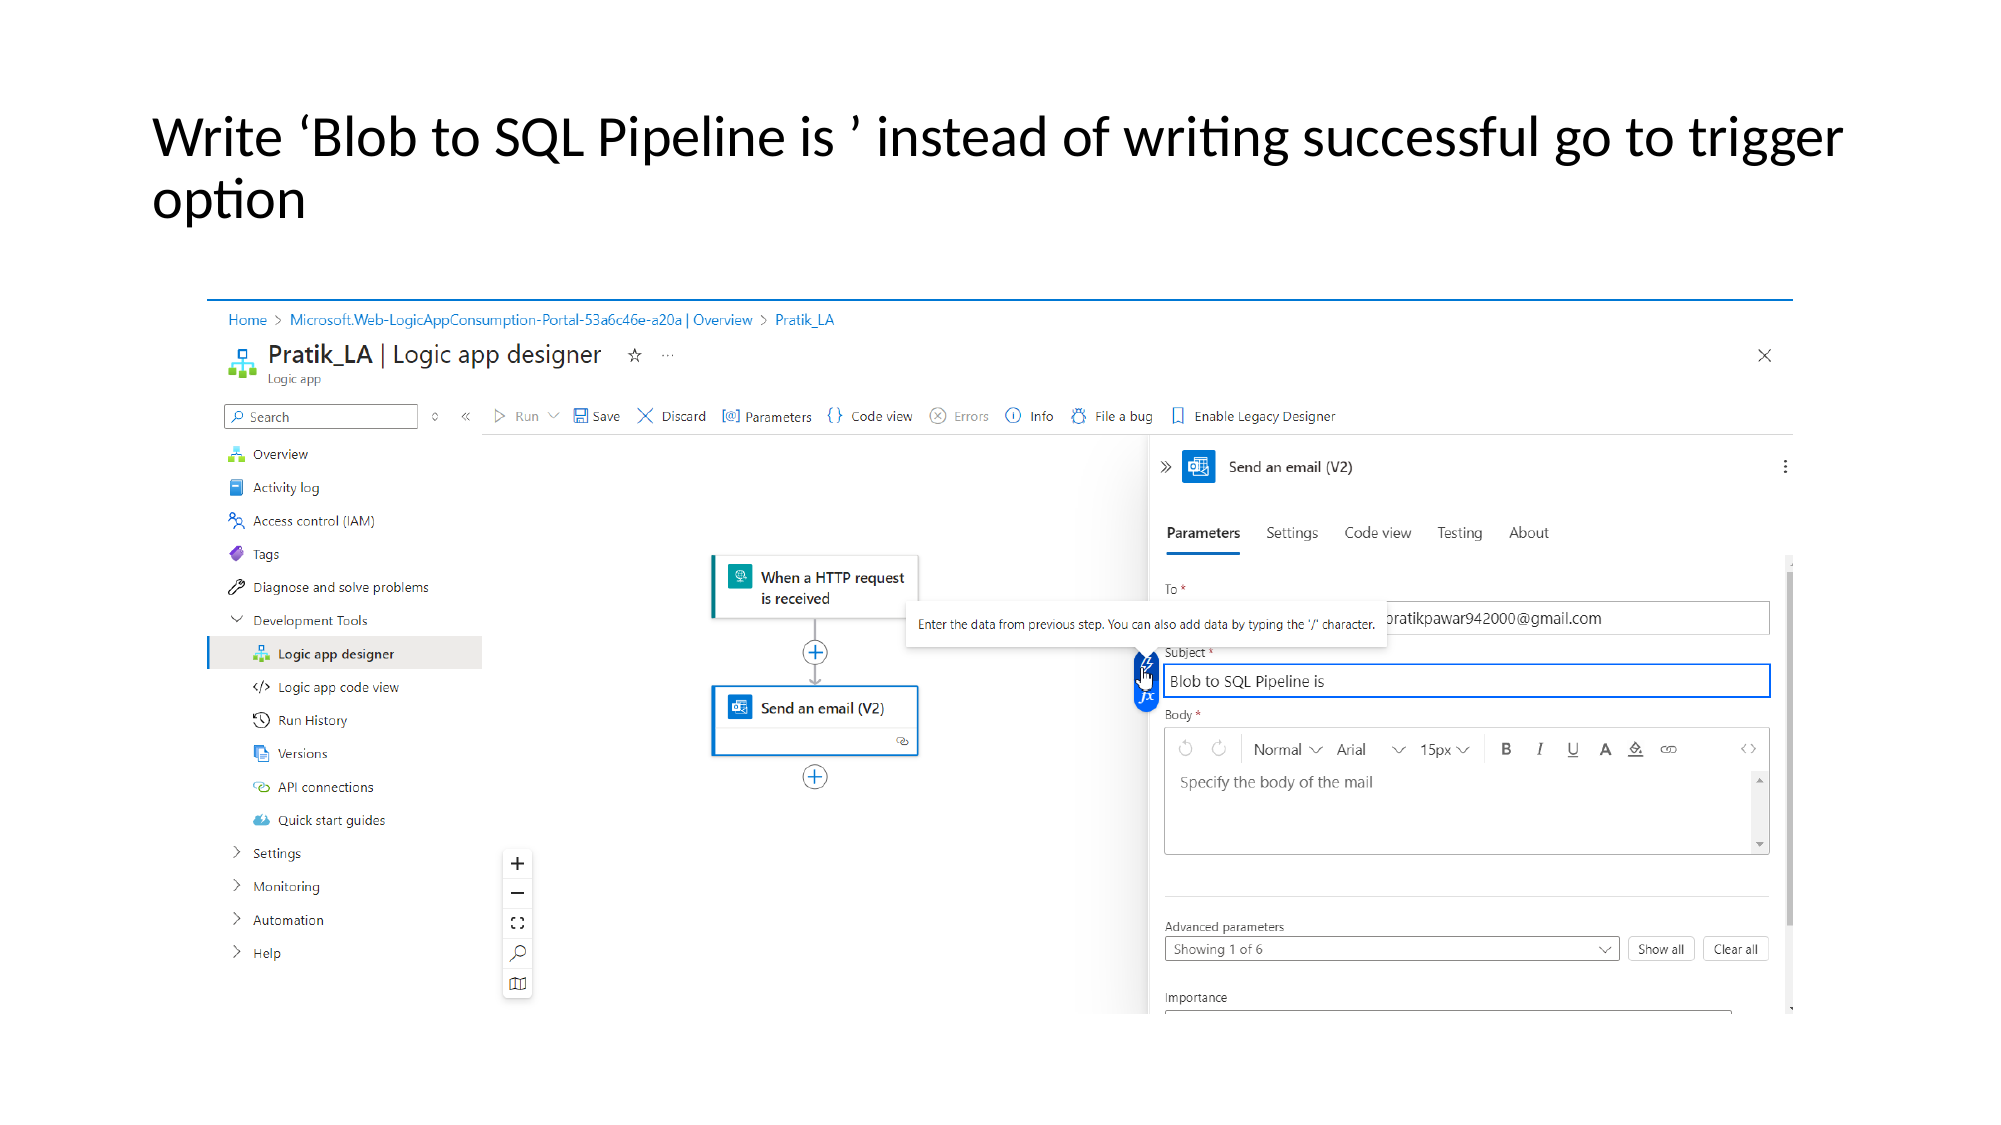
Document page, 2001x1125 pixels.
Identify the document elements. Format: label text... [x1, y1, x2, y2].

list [207, 299, 1793, 1014]
title Write ‘Blob to SQL Pipeline is ’ instead of writing successful go to trigger option [137, 59, 1863, 278]
